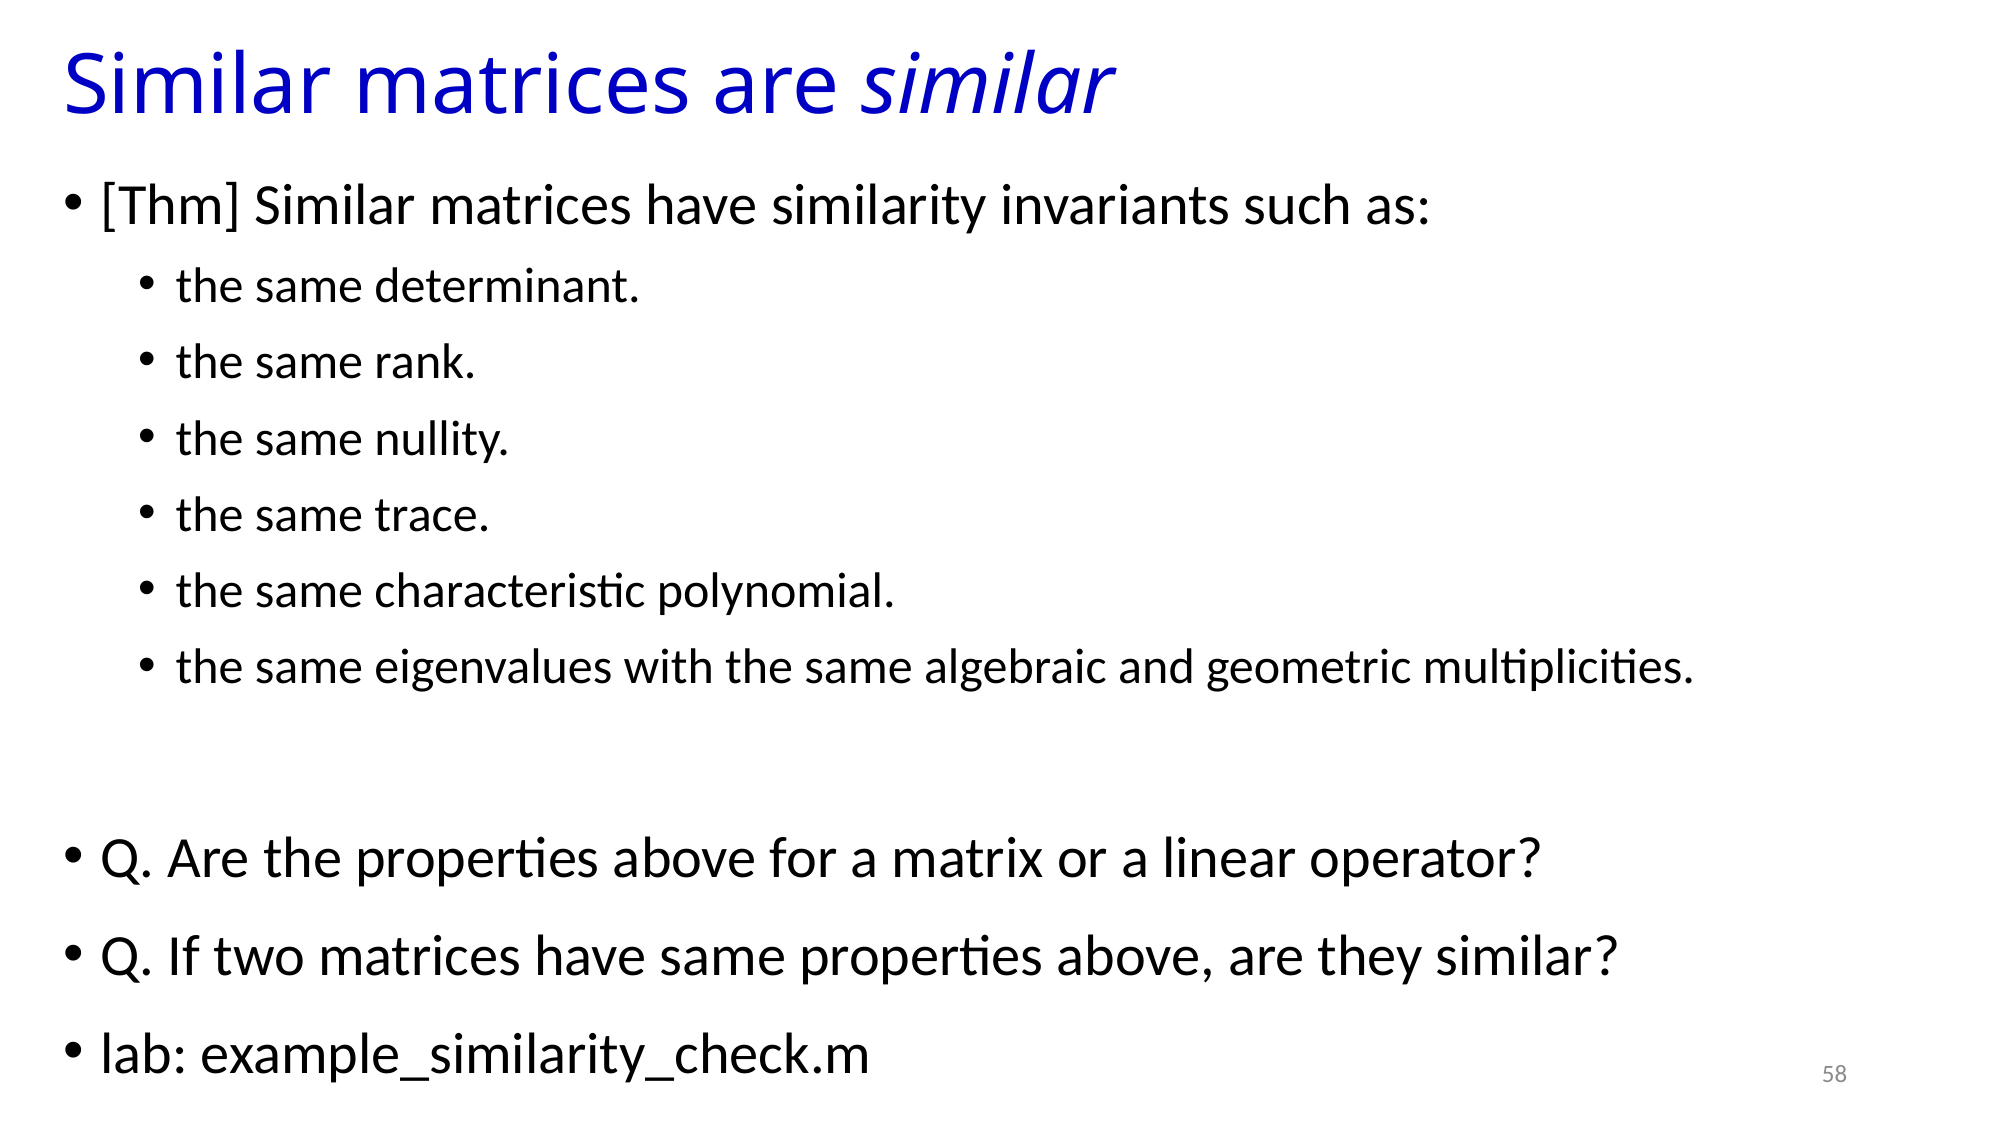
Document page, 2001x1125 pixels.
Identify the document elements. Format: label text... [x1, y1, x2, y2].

list [Thm] Similar matrices have similarity invariants such as: the same determinant. the same rank. the same nullity. the same trace. the same characteristic polynomial. the same eigenvalues with the same algebraic and geometric multiplicities. Q. Are the properties above for a matrix or a linear operator? Q. If two matrices have same properties above, are they similar? lab: example_similarity_check.m [48, 151, 1937, 1103]
slide_number 58 [1412, 1042, 1863, 1103]
title Similar matrices are similar [48, 22, 1937, 151]
